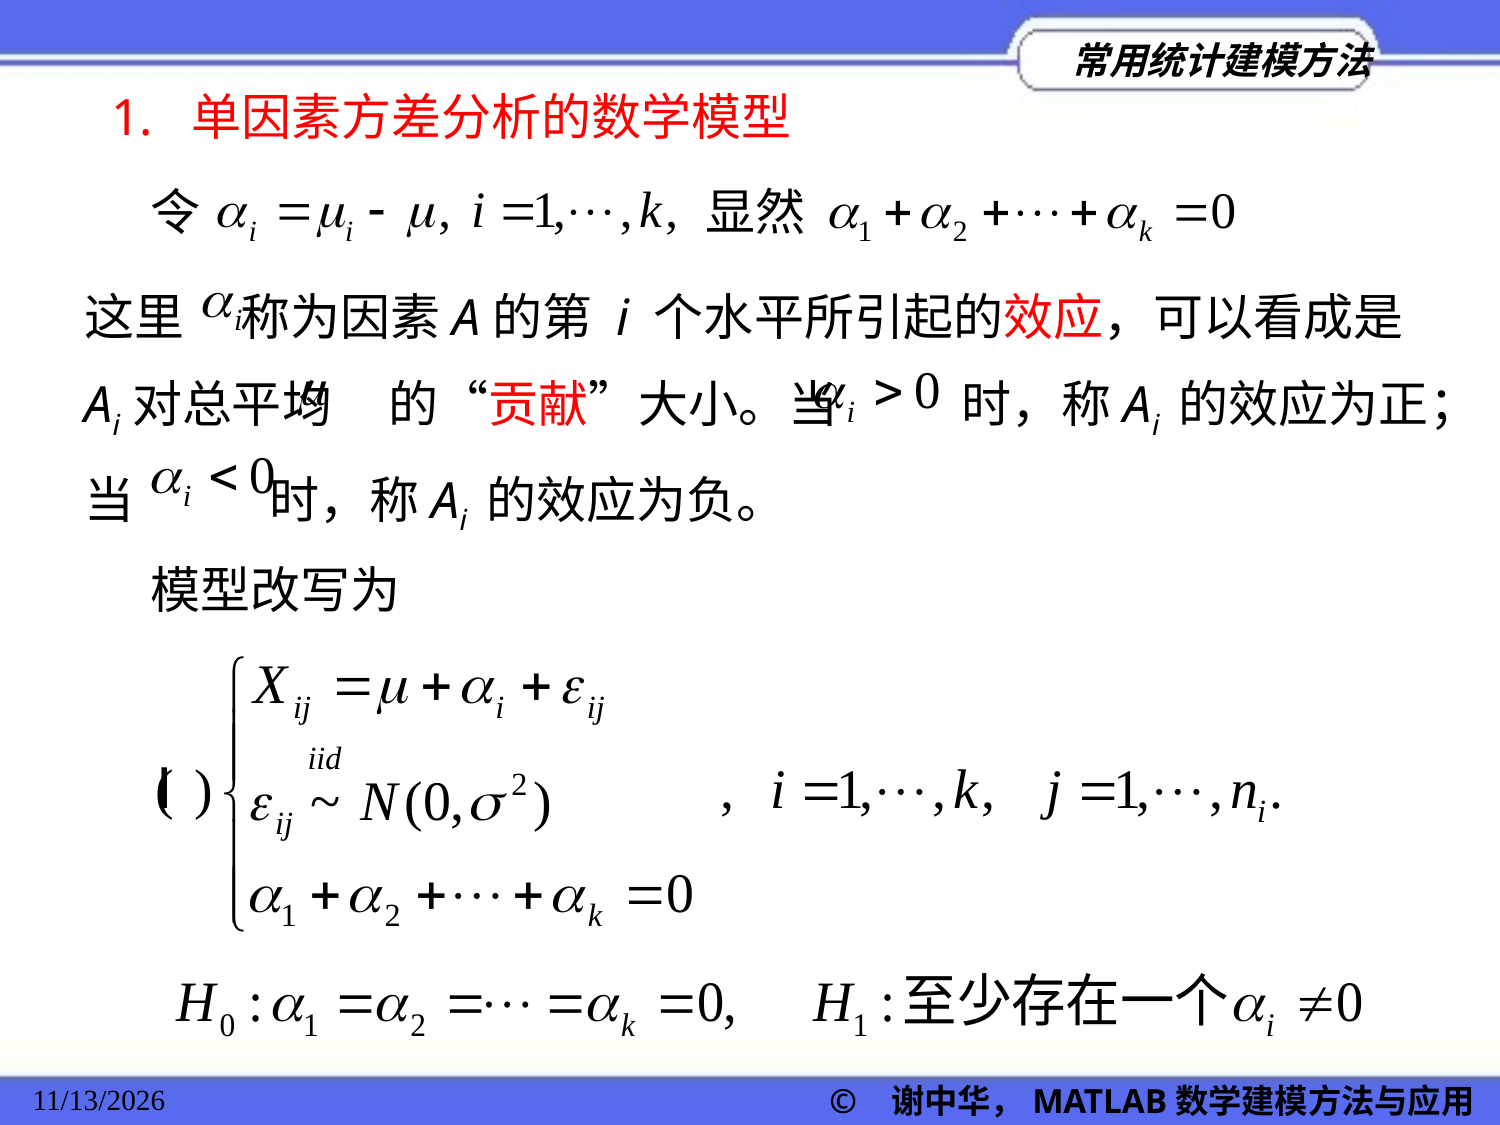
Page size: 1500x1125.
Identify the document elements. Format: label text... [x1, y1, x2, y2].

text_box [135, 172, 1244, 255]
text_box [147, 644, 1292, 944]
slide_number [17, 1077, 356, 1120]
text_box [69, 253, 1448, 520]
text_box 模型改写为 [135, 550, 1022, 626]
text_box 1. 单因素方差分析的数学模型 [96, 78, 1022, 153]
picture [0, 0, 1500, 1125]
footer © 谢中华，MATLAB数学建模方法与应用 [809, 1076, 1495, 1123]
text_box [166, 963, 1375, 1051]
